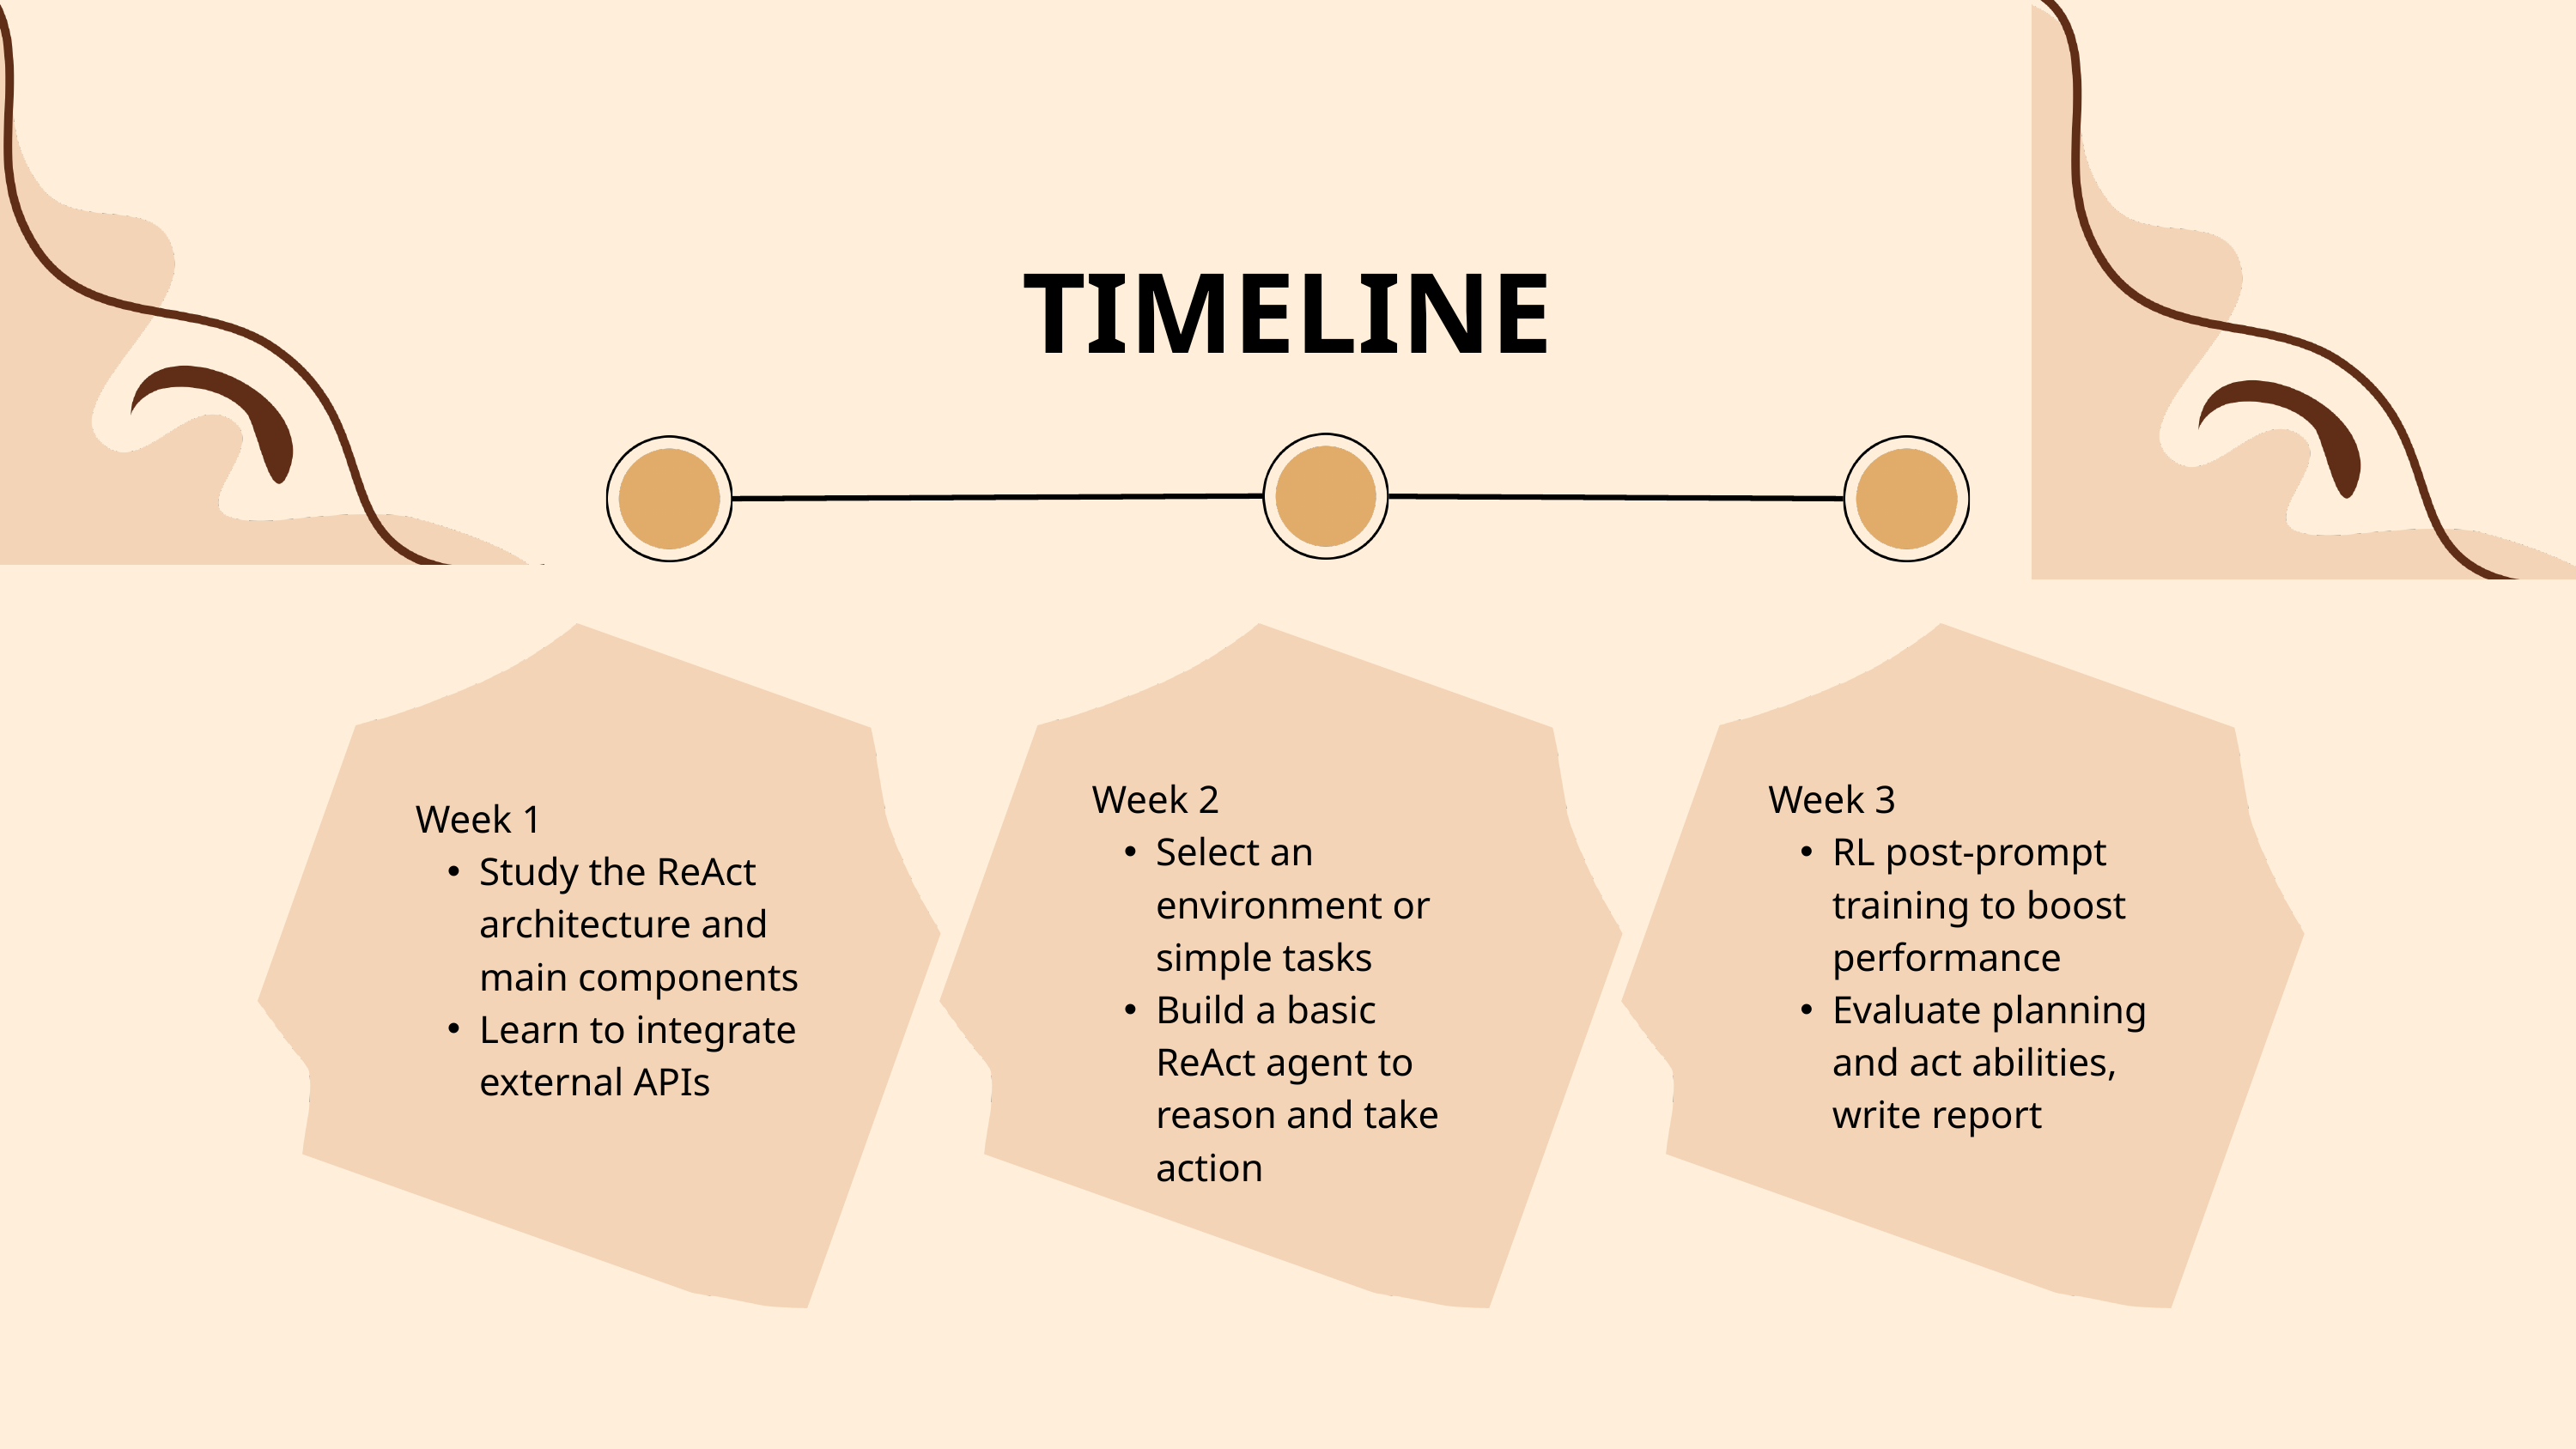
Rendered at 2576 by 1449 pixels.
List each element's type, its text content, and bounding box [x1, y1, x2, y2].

text_box Week 3 RL post-prompt training to boost performance Evaluate planning and act abilities, write report [1768, 768, 2160, 1137]
text_box [1843, 435, 1971, 562]
text_box [1262, 433, 1389, 560]
text_box [605, 435, 733, 562]
text_box TIMELINE [870, 242, 1705, 376]
text_box [896, 564, 1680, 1331]
text_box Week 1 Study the ReAct architecture and main components Learn to integrate external APIs [415, 787, 808, 1104]
text_box [0, 0, 544, 565]
text_box Week 2 Select an environment or simple tasks Build a basic ReAct agent to reason and take action [1091, 768, 1485, 1242]
text_box [214, 565, 999, 1331]
text_box [2032, 0, 2576, 579]
text_box [1577, 564, 2362, 1331]
